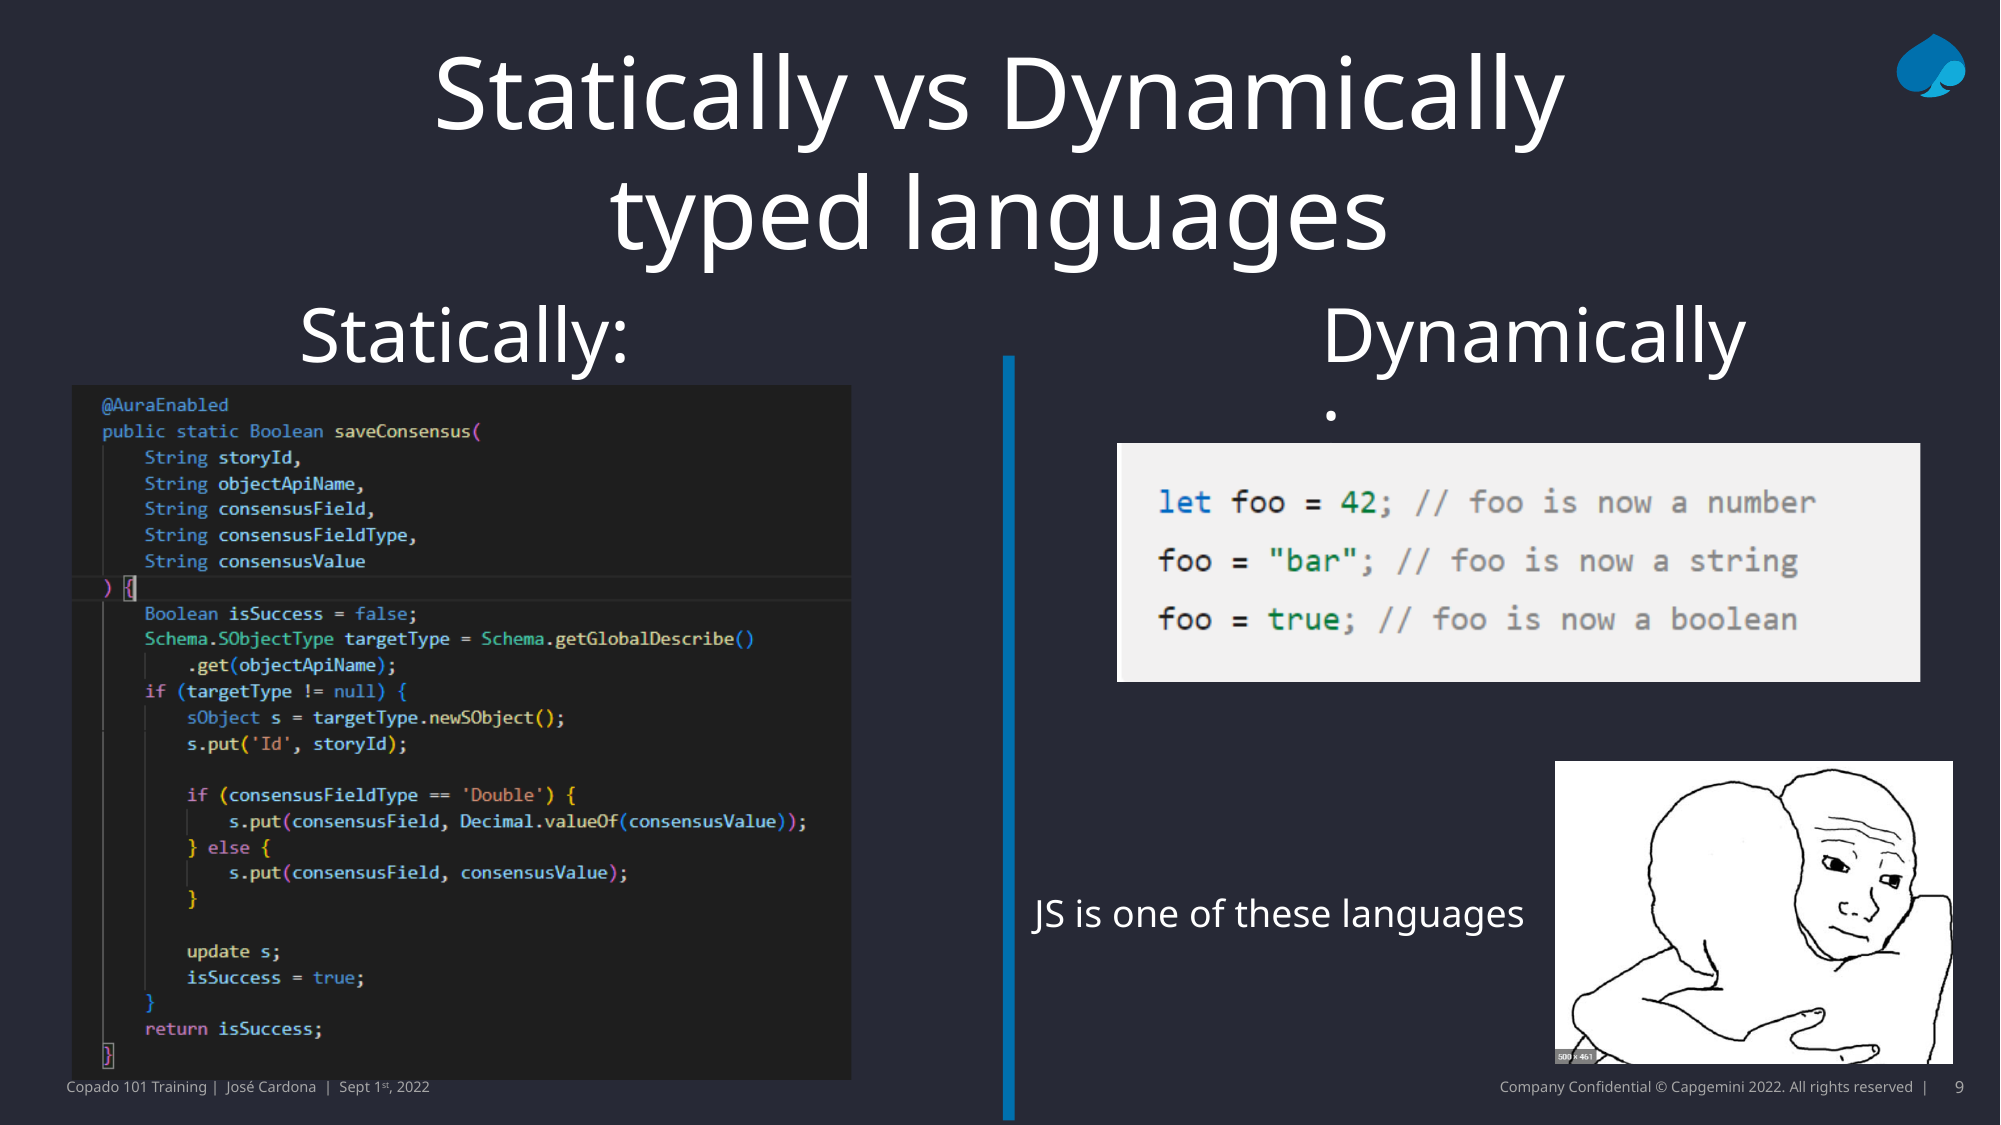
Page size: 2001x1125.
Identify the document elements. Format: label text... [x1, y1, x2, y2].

picture [71, 385, 852, 1080]
text_box Statically: [284, 279, 738, 385]
text_box Statically vs Dynamically typed languages [284, 22, 1716, 277]
picture [1117, 443, 1921, 682]
text_box Dynamically: [1307, 279, 1780, 443]
picture [1555, 761, 1953, 1064]
text_box [1002, 355, 1016, 1121]
text_box JS is one of these languages [1019, 882, 1555, 942]
